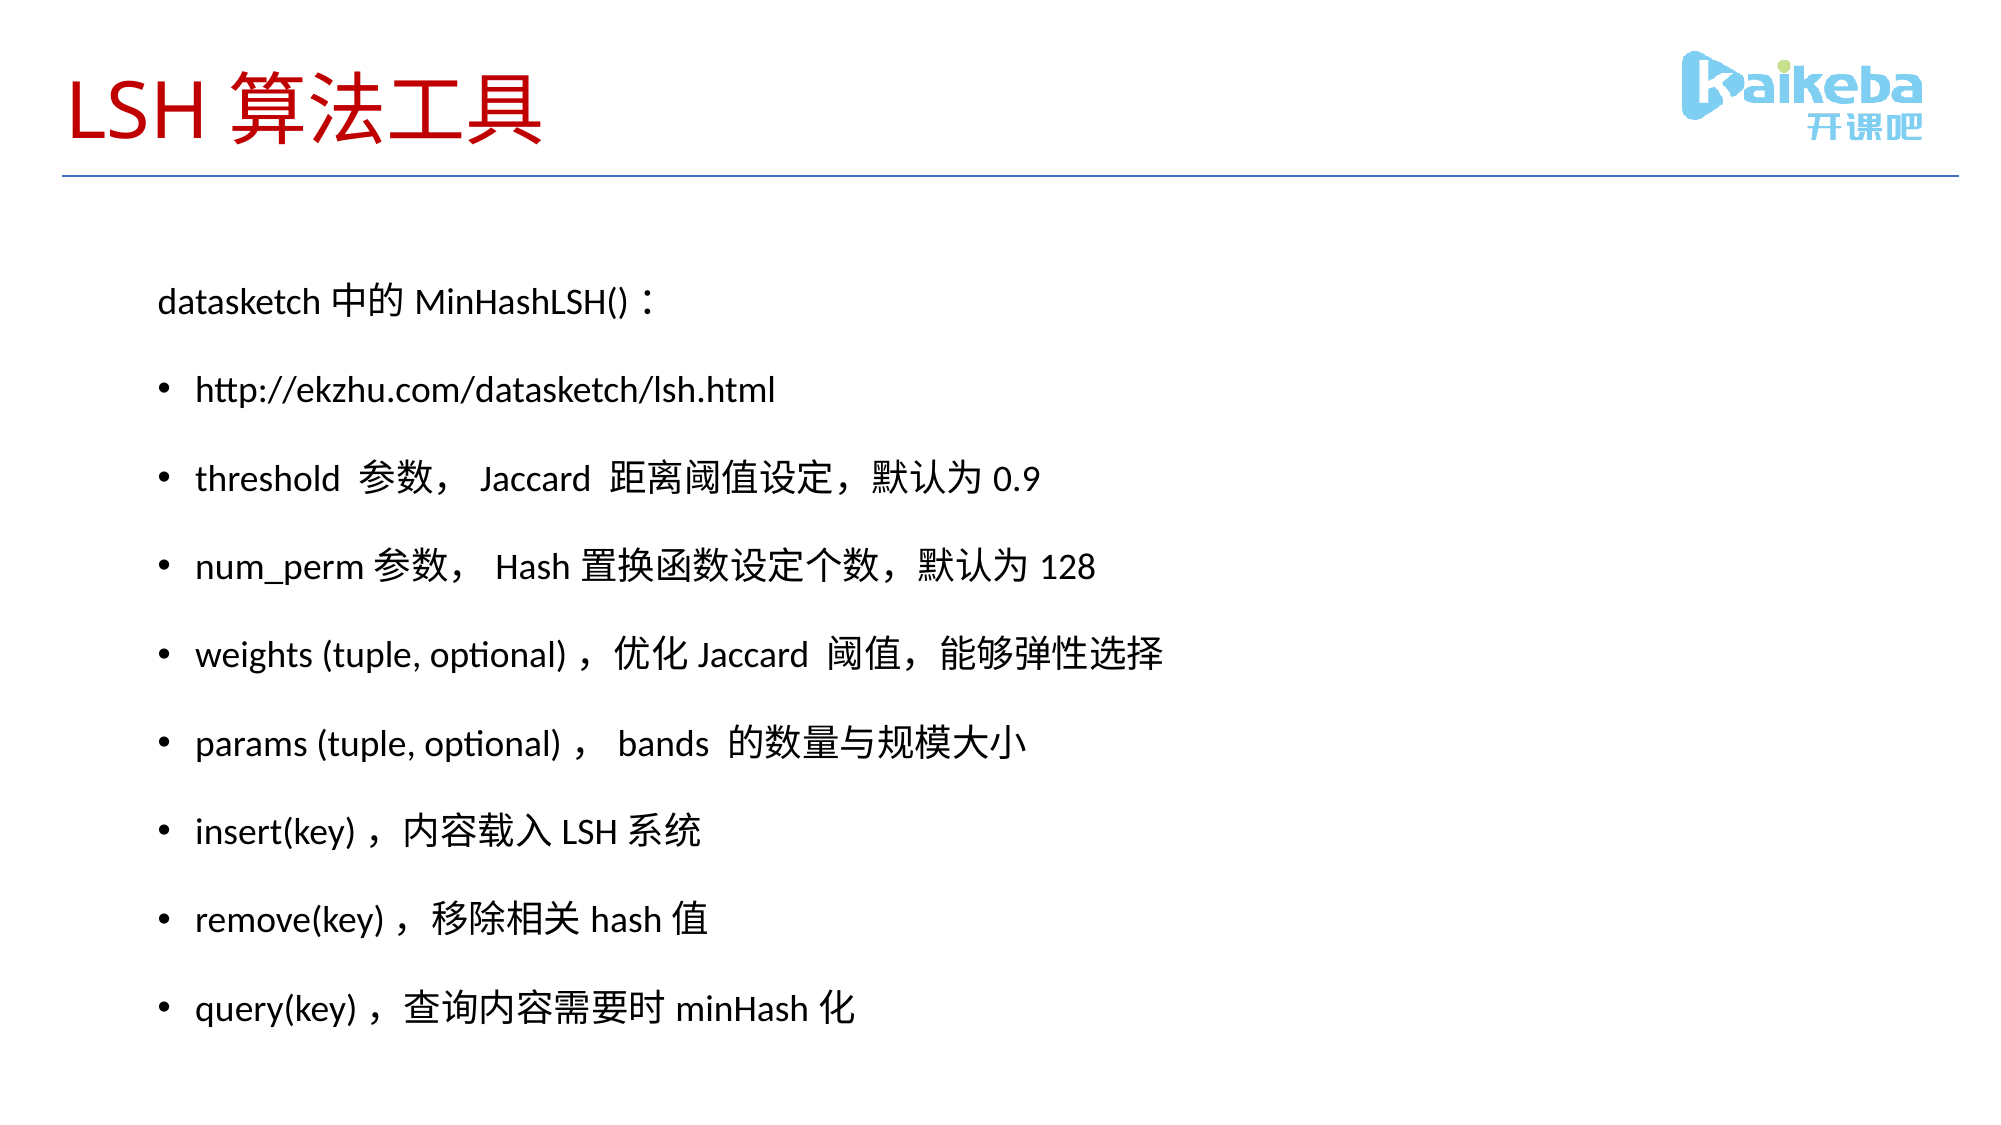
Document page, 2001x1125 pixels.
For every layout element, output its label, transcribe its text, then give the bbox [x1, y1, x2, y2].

text_box datasketch中的MinHashLSH()： http://ekzhu.com/datasketch/lsh.html threshold 参数，Jaccard 距离阈值设定，默认为0.9 num_perm参数，Hash置换函数设定个数，默认为128 weights (tuple, optional)，优化Jaccard 阈值，能够弹性选择 params (tuple, optional)，bands 的数量与规模大小 insert(key)，内容载入LSH系统 remove(key)，移除相关hash值 query(key)，查询内容需要时minHash化 [150, 247, 1339, 899]
text_box [1653, 21, 1950, 167]
title LSH算法工具 [57, 59, 1728, 167]
